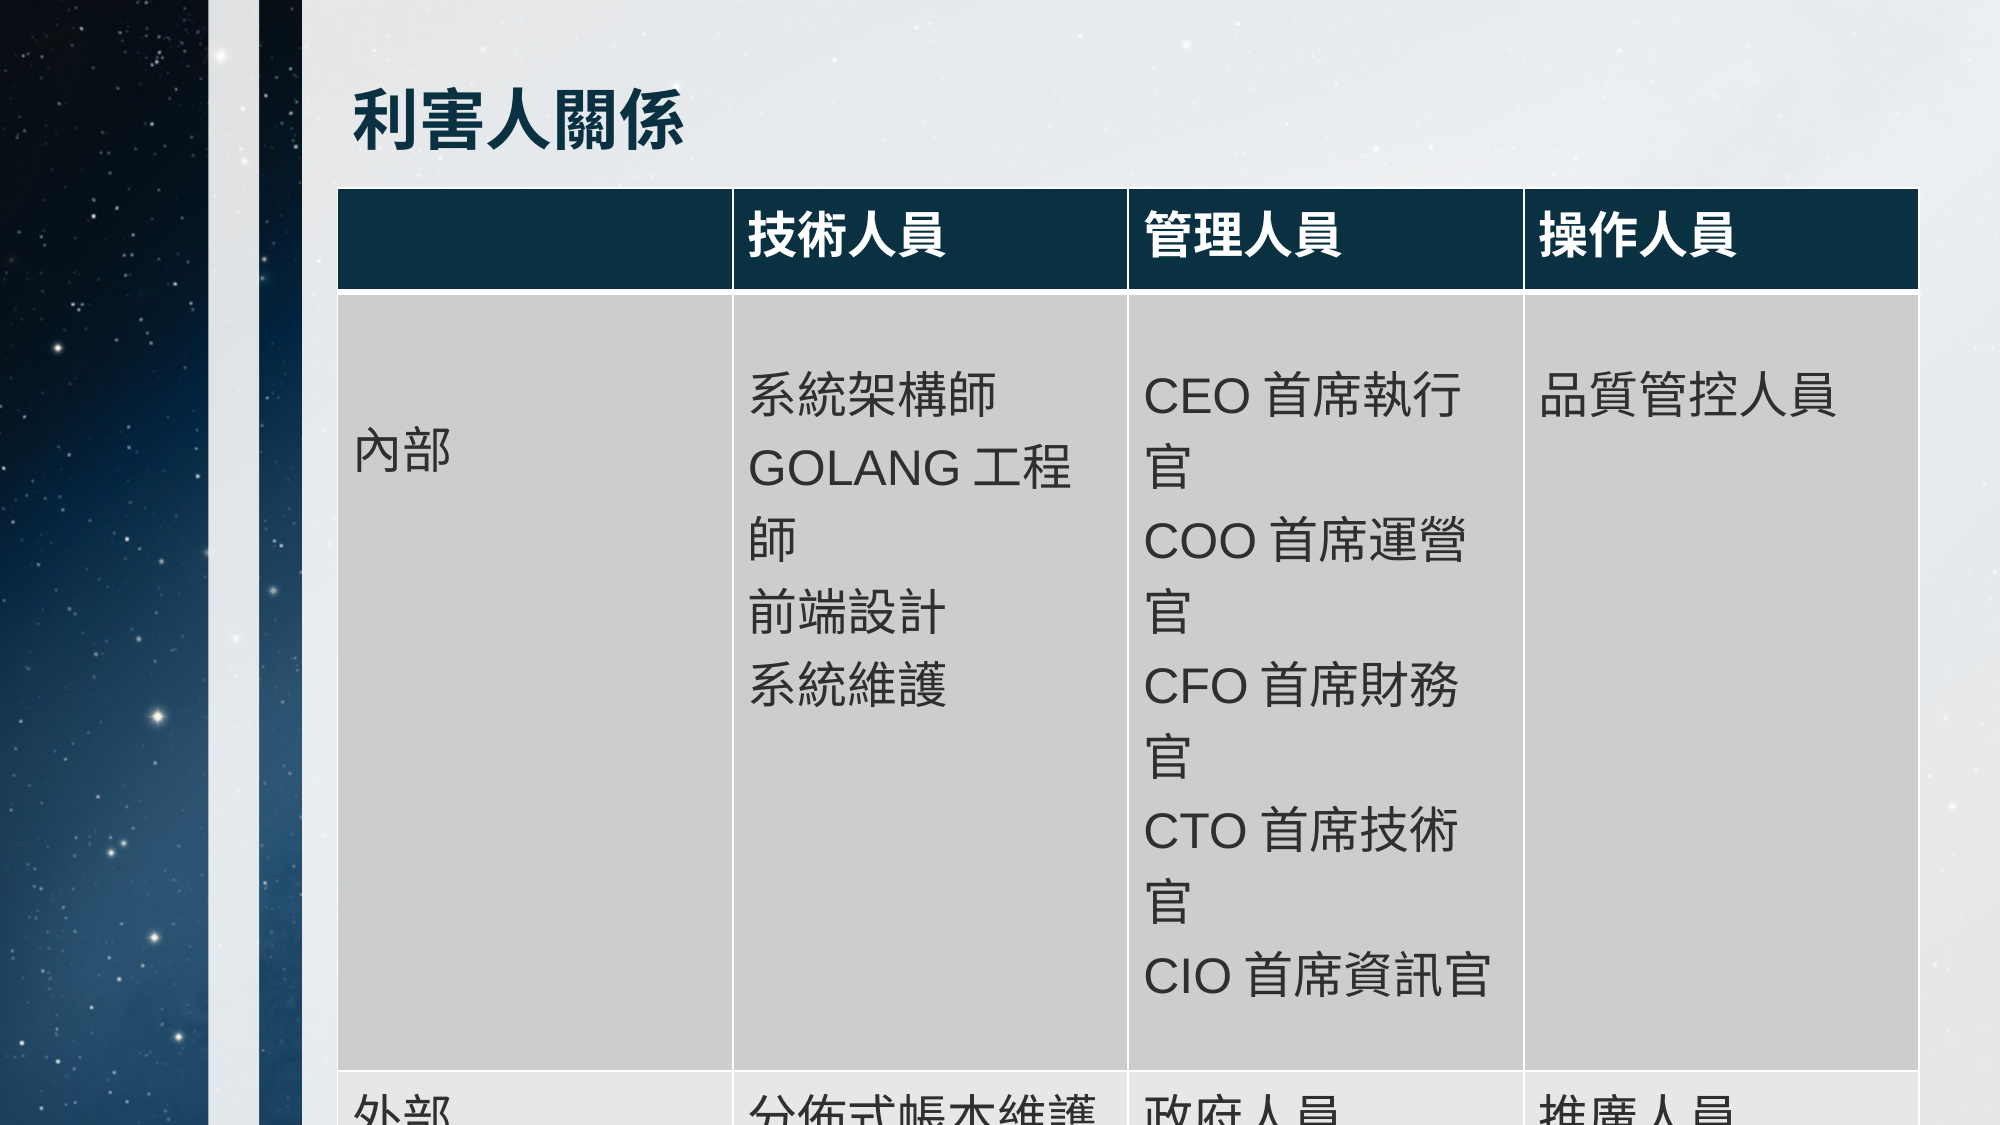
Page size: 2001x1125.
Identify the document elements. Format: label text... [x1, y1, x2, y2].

table_cell 內部 [338, 295, 732, 1070]
table_header 操作人員 [1525, 189, 1918, 289]
table_cell 外部 [338, 1072, 732, 1125]
picture [0, 0, 208, 1125]
title 利害人關係 [337, 51, 1919, 167]
table_cell 政府人員 顧問團隊 [1129, 1072, 1523, 1125]
table_header 技術人員 [734, 189, 1127, 289]
table_cell CEO首席執行官 COO首席運營官 CFO首席財務官 CTO首席技術官 CIO首席資訊官 [1129, 295, 1523, 1070]
table_header [338, 189, 732, 289]
table_cell 品質管控人員 [1525, 295, 1918, 1070]
table_header 管理人員 [1129, 189, 1523, 289]
table_cell 分佈式帳本維護單位 [734, 1072, 1127, 1125]
table_cell 推廣人員 客服人員 [1525, 1072, 1918, 1125]
picture [260, 0, 302, 1125]
table_cell 系統架構師 GOLANG工程師 前端設計 系統維護 [734, 295, 1127, 1070]
